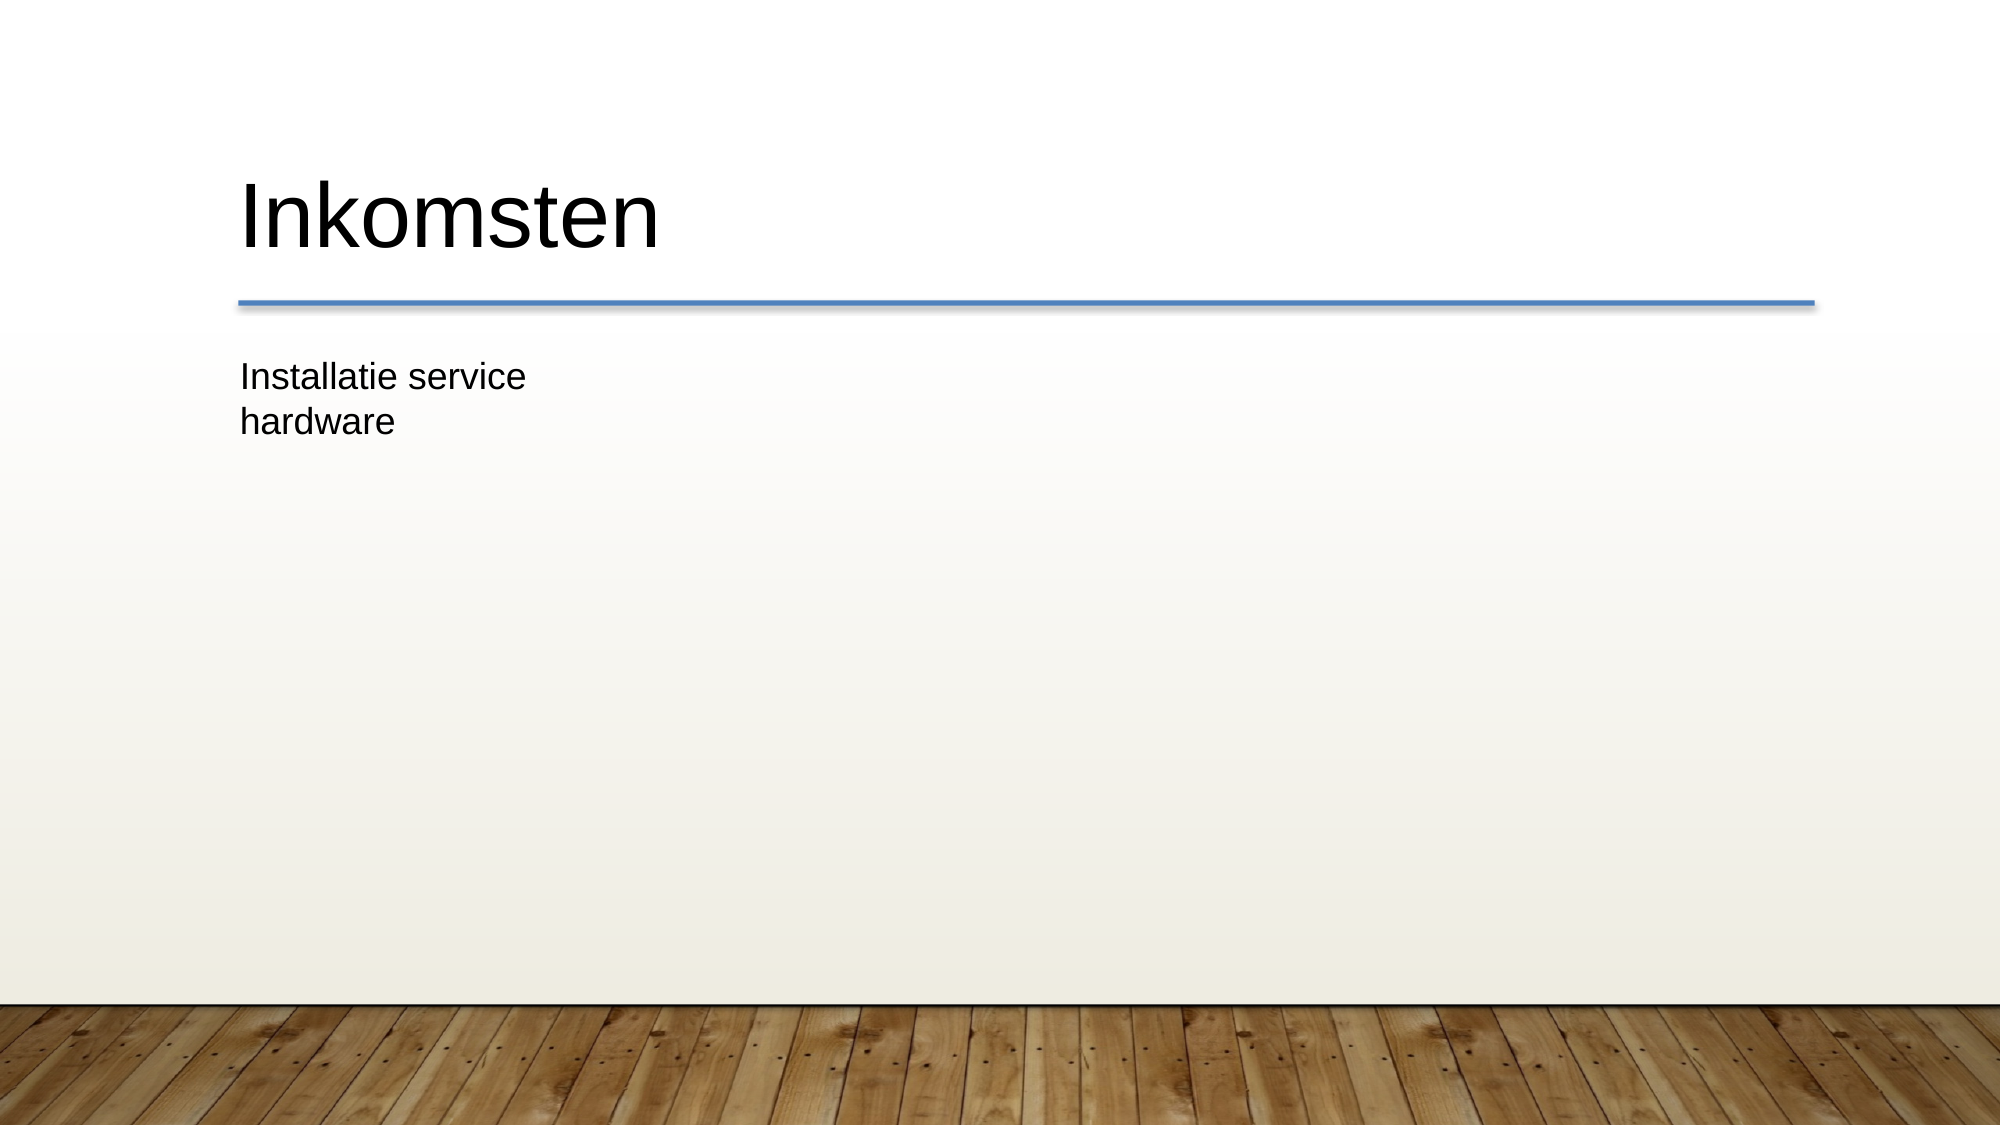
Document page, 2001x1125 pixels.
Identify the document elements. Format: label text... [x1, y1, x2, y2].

title Inkomsten [238, 131, 1814, 305]
picture [0, 1007, 2000, 1125]
text_box Installatie service hardware [224, 344, 975, 570]
